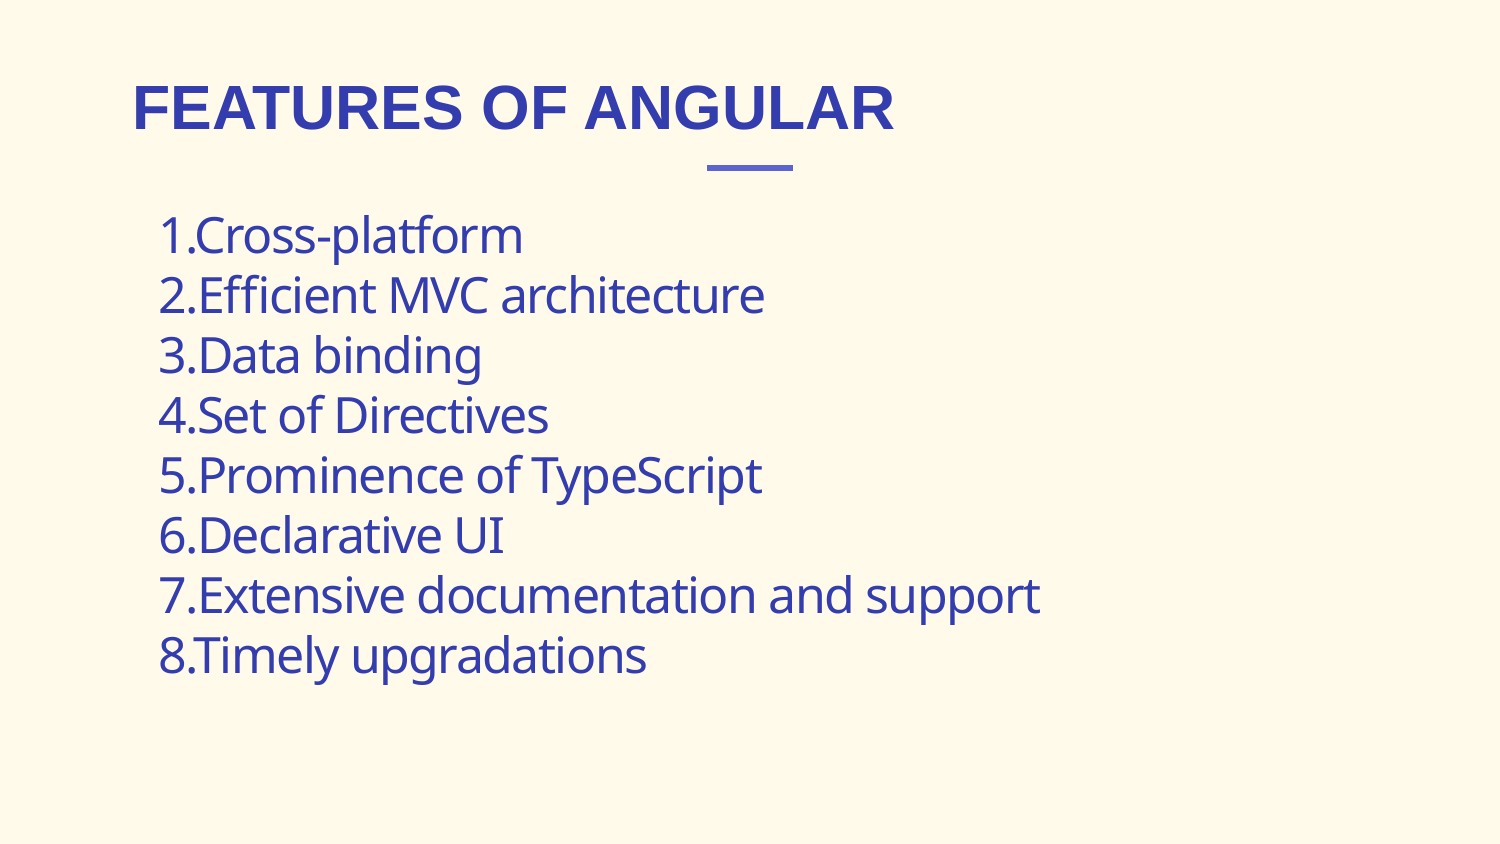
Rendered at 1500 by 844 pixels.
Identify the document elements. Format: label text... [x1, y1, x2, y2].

list 1.Cross-platform 2.Efficient MVC architecture 3.Data binding 4.Set of Directives 5.Prominence of TypeScript 6.Declarative UI 7.Extensive documentation and support 8.Timely upgradations [116, 189, 1383, 730]
title FEATURES OF ANGULAR [116, 33, 1383, 157]
